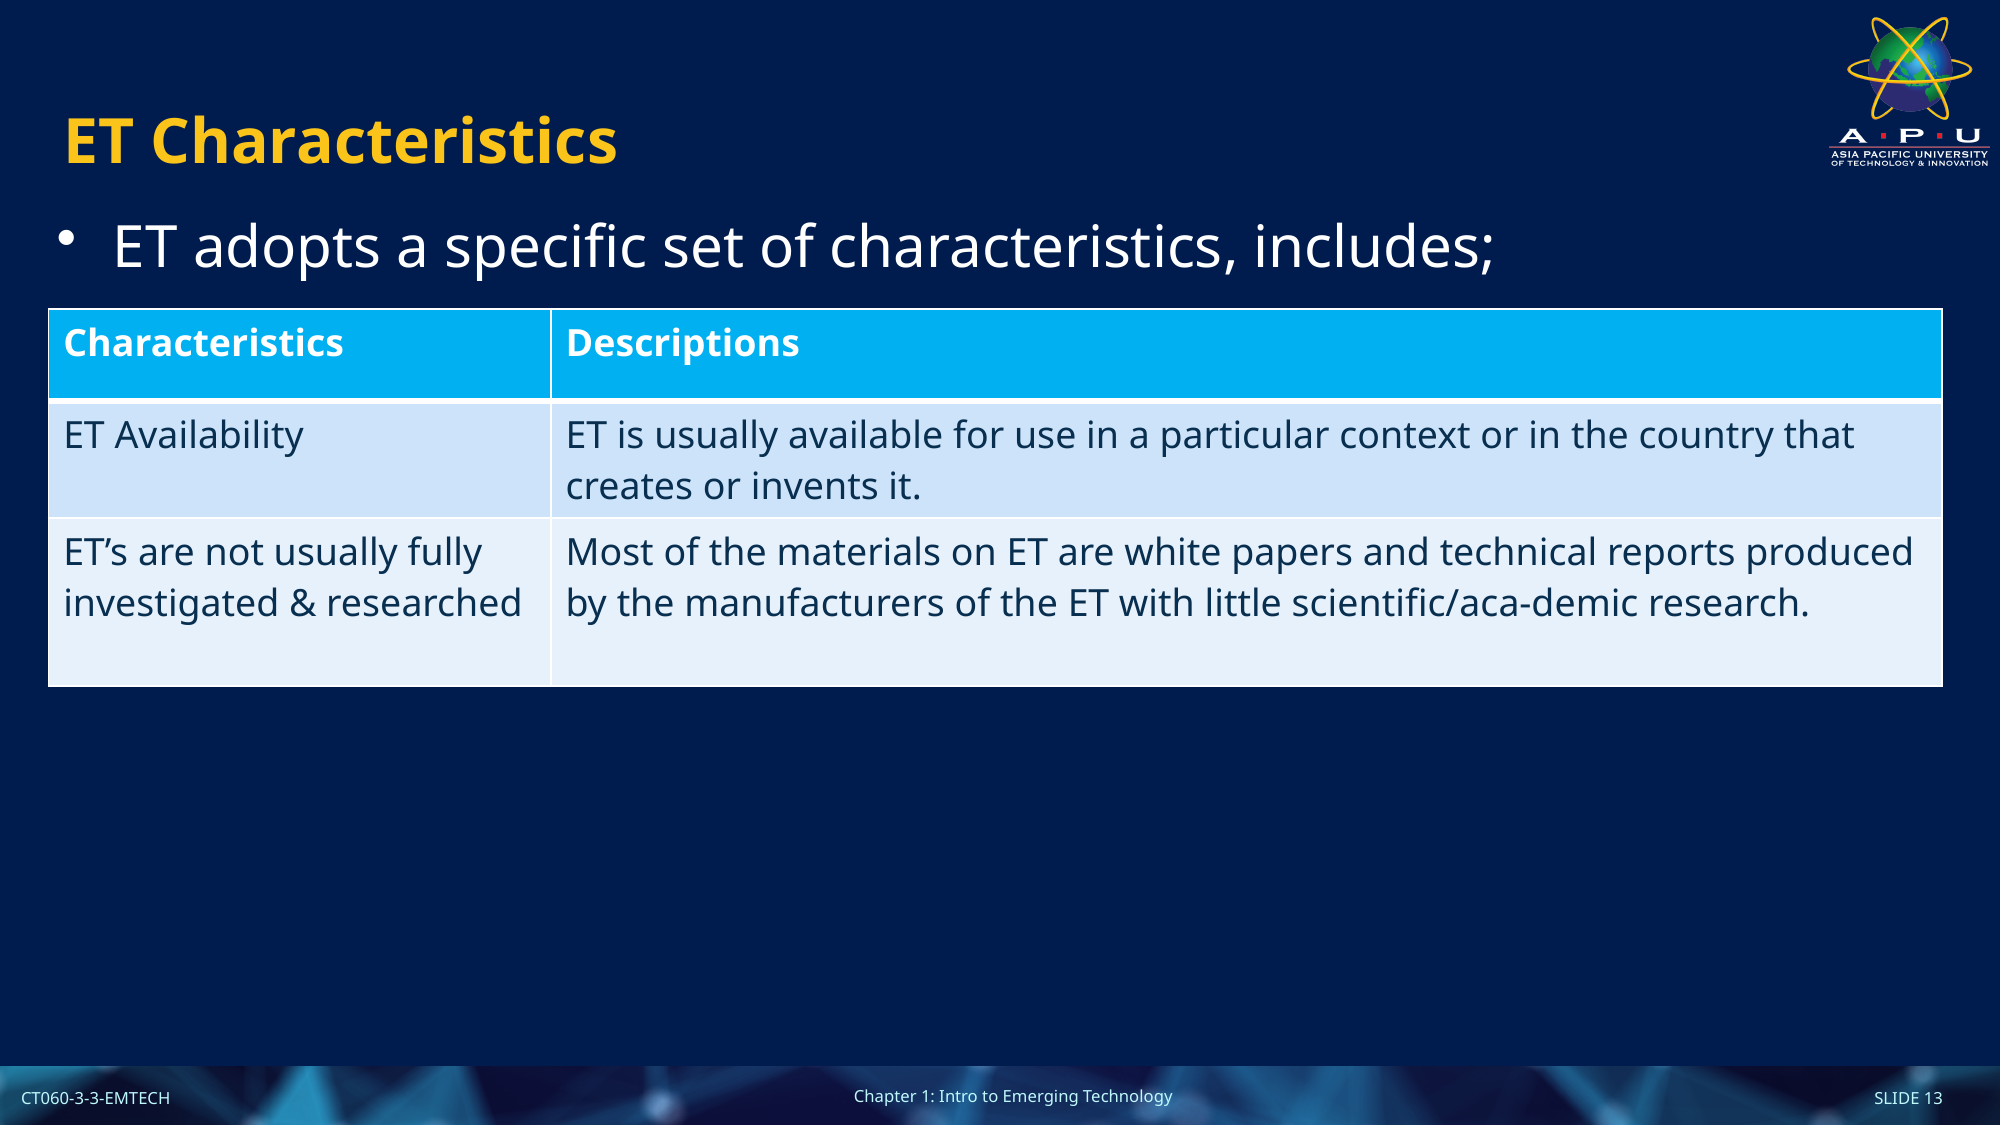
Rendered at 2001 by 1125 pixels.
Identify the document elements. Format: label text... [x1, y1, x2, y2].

table_cell ET’s are not usually fully investigated & researched [49, 519, 550, 685]
table_header Characteristics [49, 310, 550, 398]
title ET Characteristics [48, 45, 1764, 233]
table_header Descriptions [552, 310, 1941, 398]
table_cell Most of the materials on ET are white papers and technical reports produced by the manufacturers of the ET with little scientific/aca-demic research. [552, 519, 1941, 685]
table_cell ET is usually available for use in a particular context or in the country that creates or invents it. [552, 404, 1941, 517]
picture [0, 1066, 2000, 1125]
picture [1829, 4, 1990, 166]
list ET adopts a specific set of characteristics, includes; [41, 202, 1969, 1021]
table_cell ET Availability [49, 404, 550, 517]
